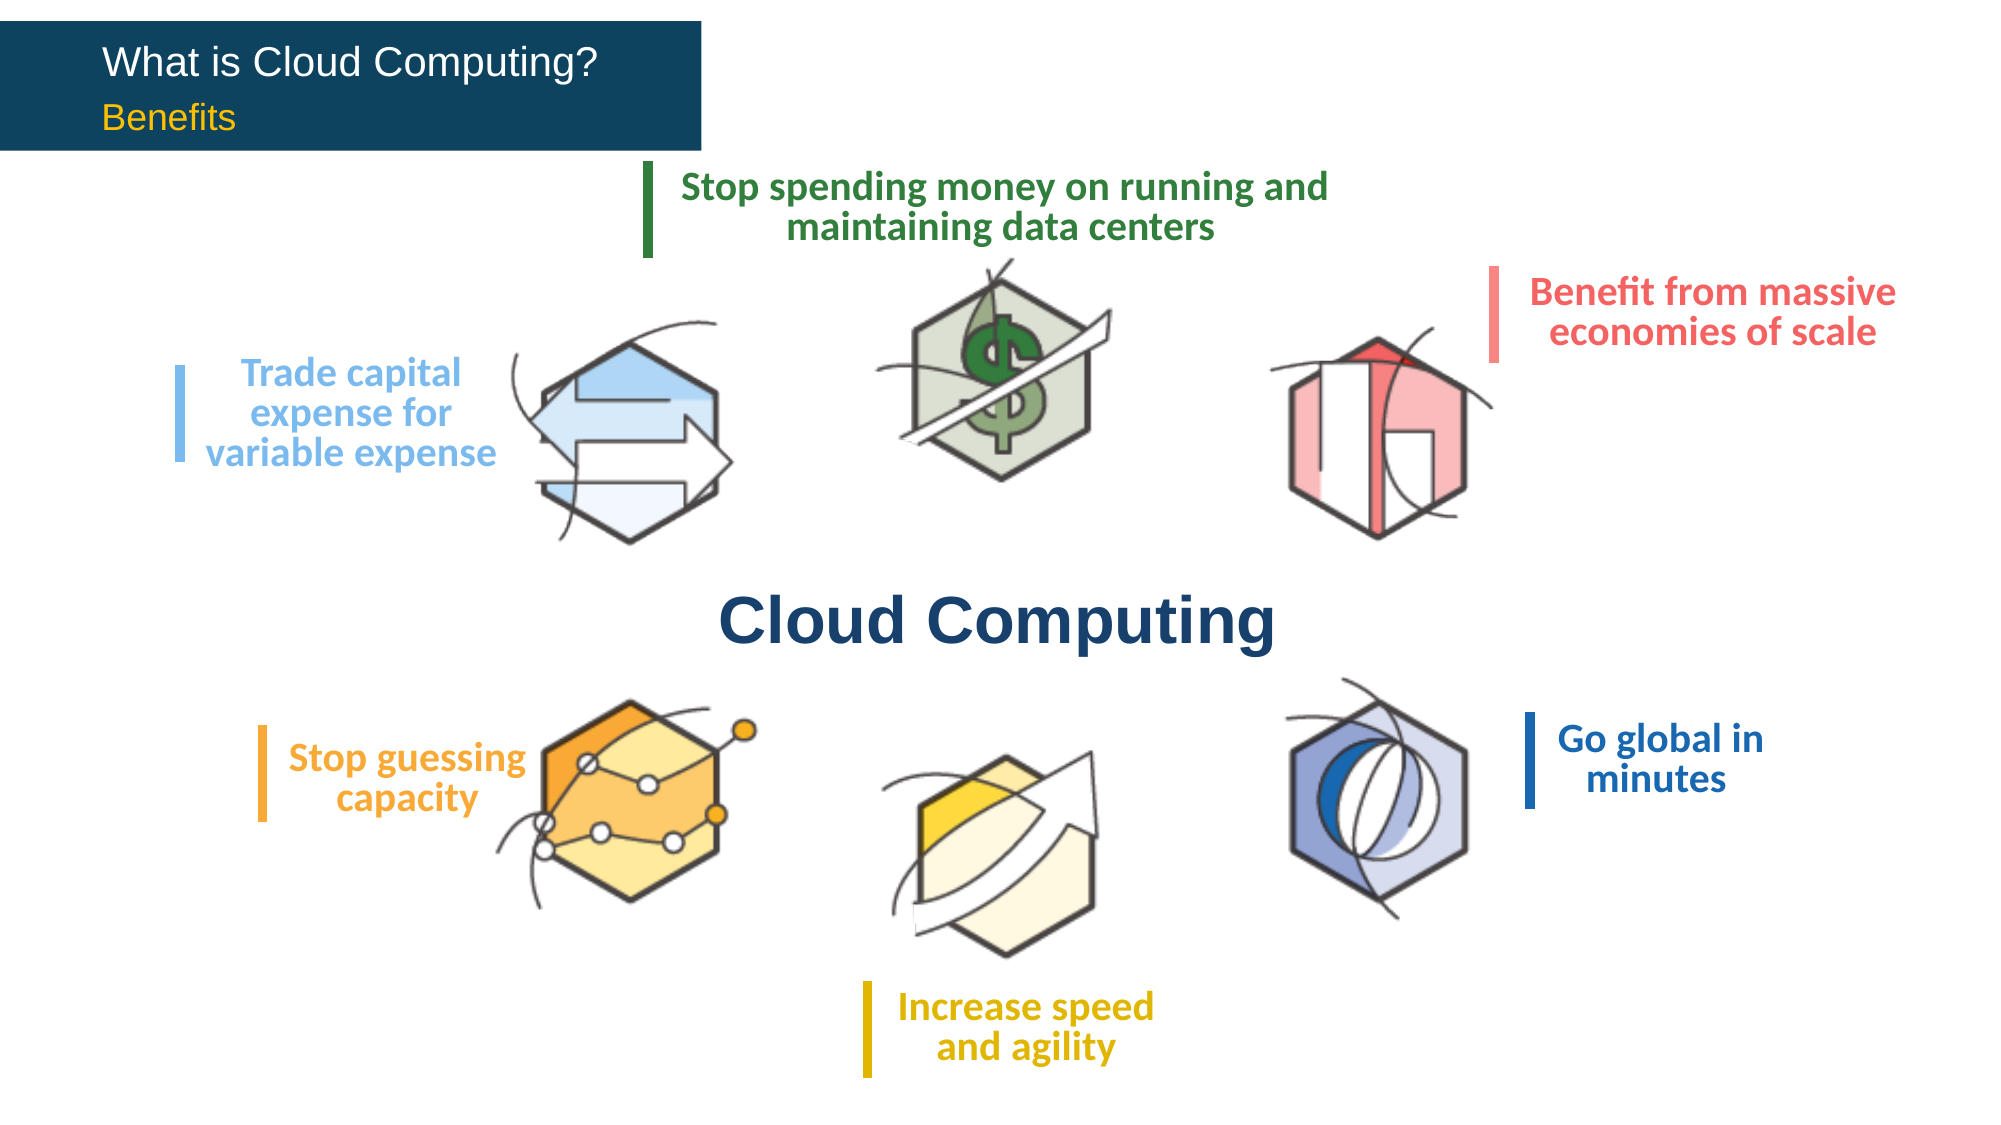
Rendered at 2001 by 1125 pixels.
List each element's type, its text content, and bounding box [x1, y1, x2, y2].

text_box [642, 161, 1369, 505]
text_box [171, 318, 793, 566]
text_box Benefits [86, 92, 507, 146]
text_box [846, 732, 1207, 1079]
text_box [1223, 677, 1783, 927]
text_box [0, 20, 702, 27]
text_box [1222, 266, 1915, 564]
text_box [235, 677, 795, 927]
text_box Cloud Computing [703, 585, 1294, 664]
text_box [0, 92, 702, 152]
text_box What is Cloud Computing? [0, 27, 702, 92]
